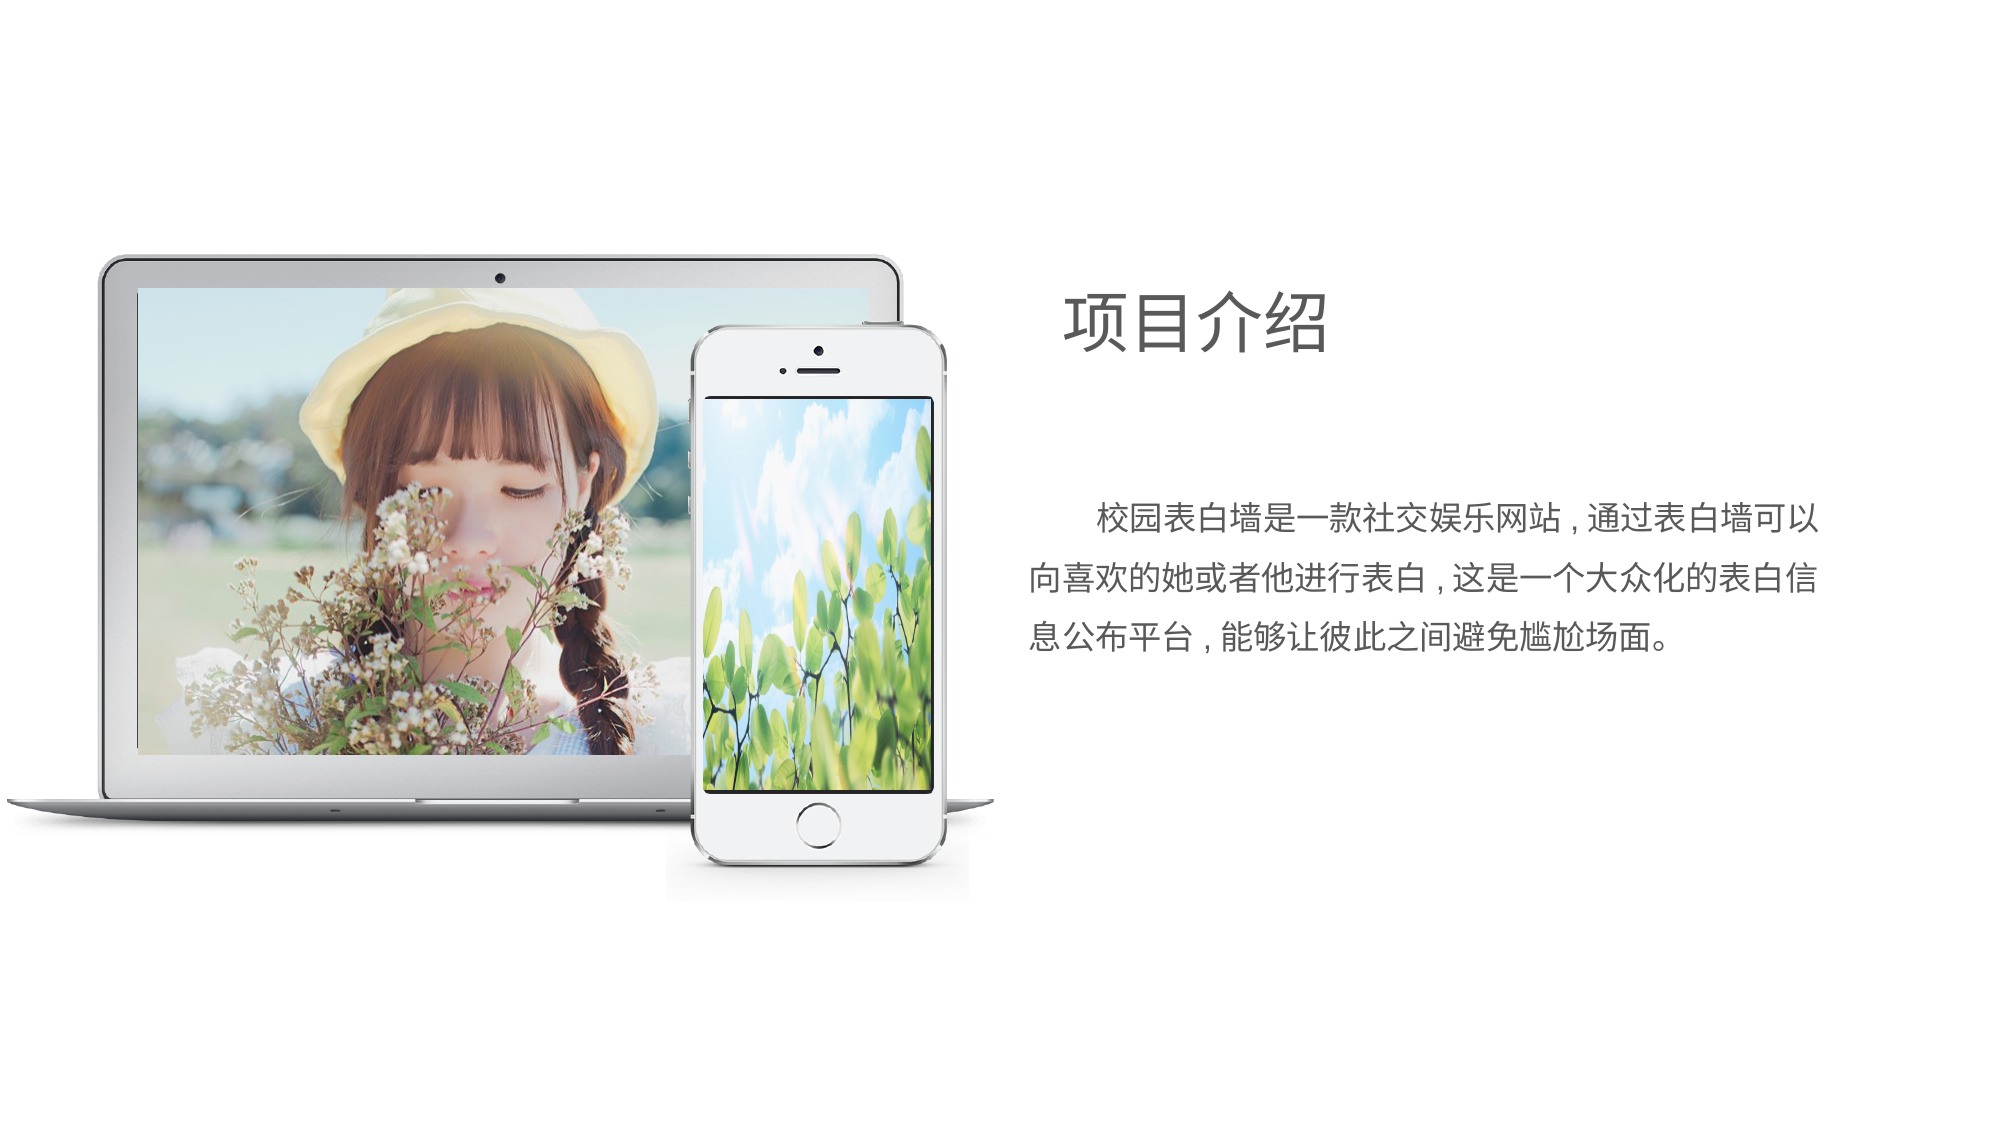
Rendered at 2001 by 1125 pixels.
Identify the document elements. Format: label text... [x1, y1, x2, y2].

text_box 校园表白墙是一款社交娱乐网站,通过表白墙可以向喜欢的她或者他进行表白,这是一个大众化的表白信息公布平台,能够让彼此之间避免尴尬场面。 [1029, 476, 1844, 871]
picture [0, 176, 1029, 902]
text_box 项目介绍 [1062, 290, 1957, 336]
